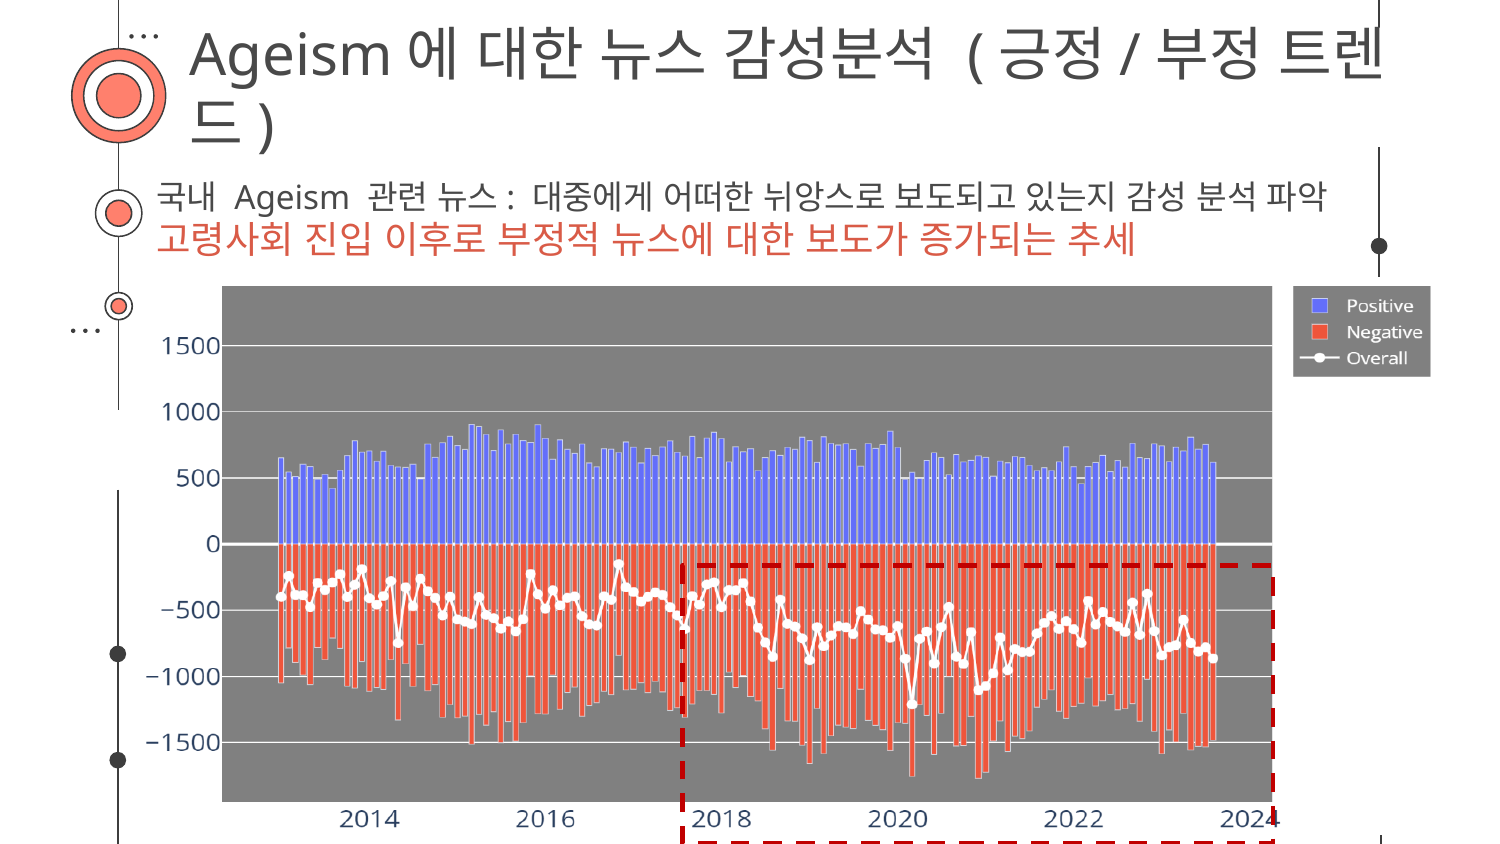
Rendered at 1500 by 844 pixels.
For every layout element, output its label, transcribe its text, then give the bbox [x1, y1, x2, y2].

title Ageism에 대한 뉴스 감성분석 (긍정/부정 트렌드) [174, 27, 1464, 147]
text_box 국내 Ageism 관련 뉴스: 대중에게 어떠한 뉘앙스로 보도되고 있는지 감성 분석 파악 고령사회 진입 이후로 부정적 뉴스에 대한 보도가 증가되는 추세 [141, 160, 1422, 262]
picture [140, 277, 1438, 836]
